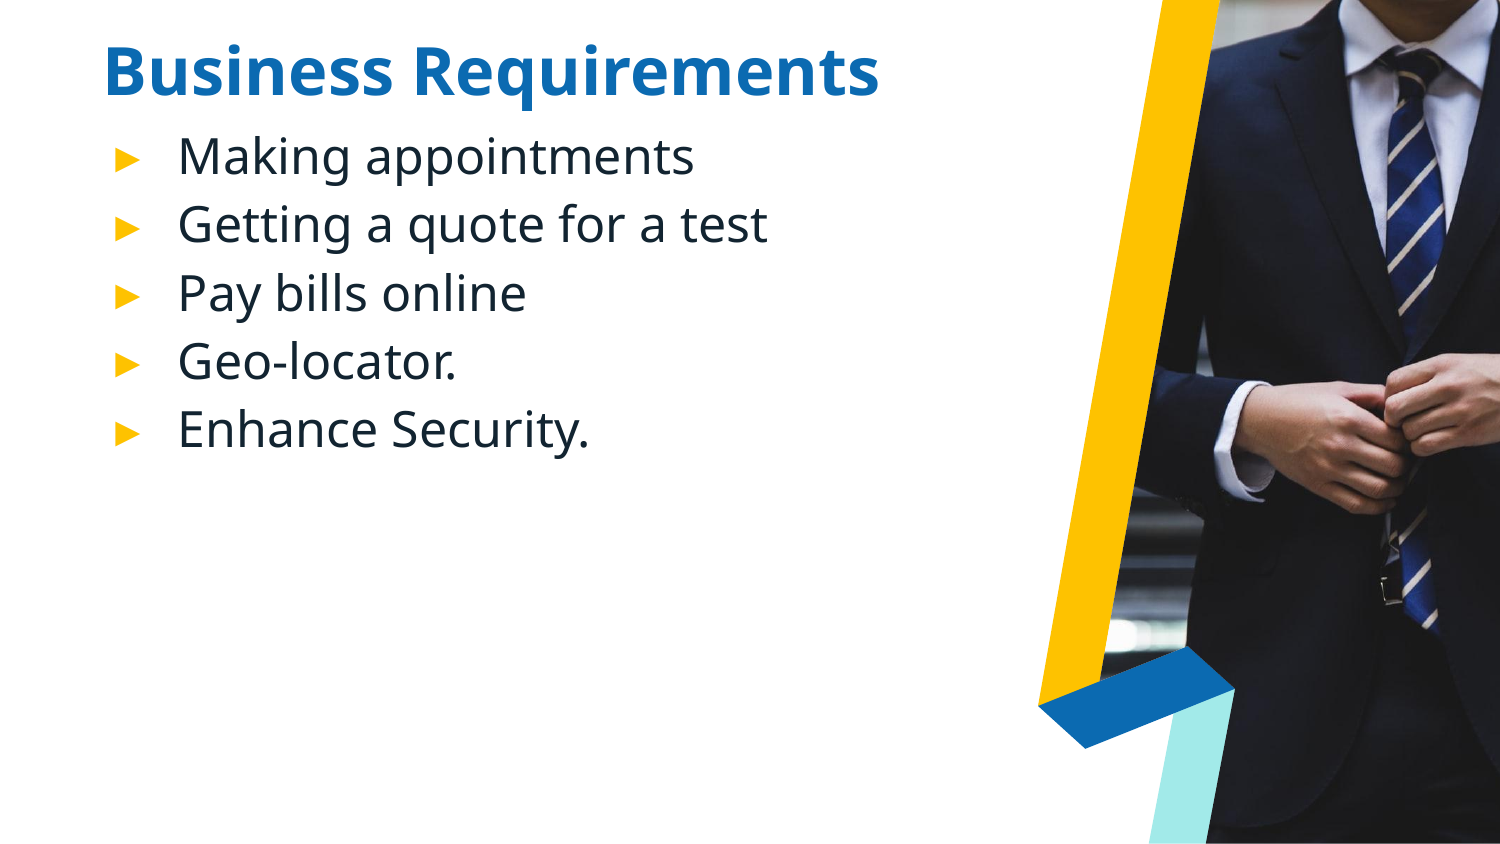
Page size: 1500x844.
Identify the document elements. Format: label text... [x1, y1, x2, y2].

title Business Requirements [102, 43, 969, 109]
list Making appointments Getting a quote for a test Pay bills online Geo-locator. Enhance Security. [102, 115, 969, 646]
picture [1099, 0, 1500, 844]
